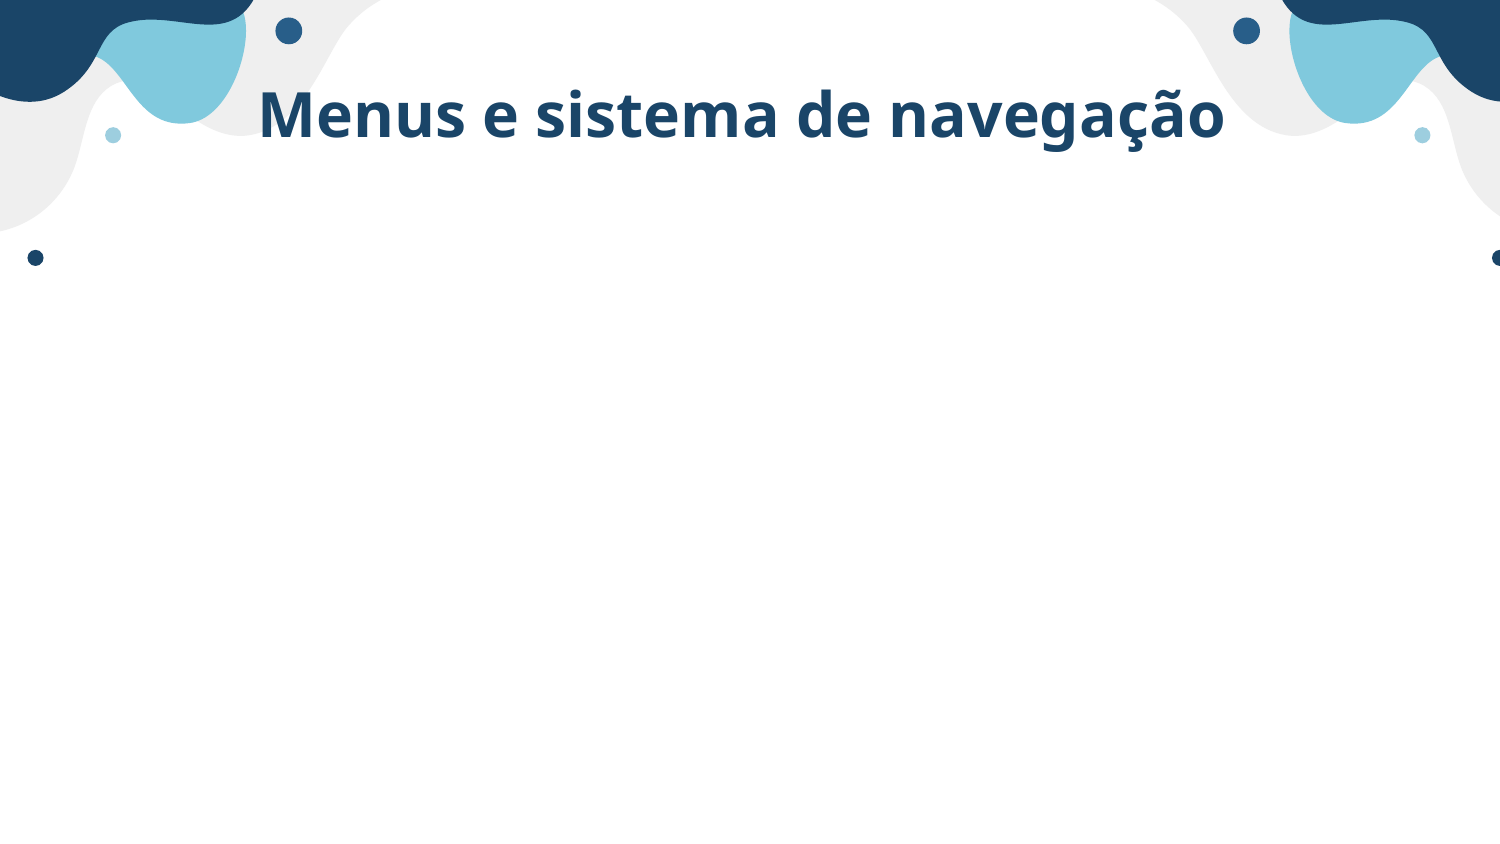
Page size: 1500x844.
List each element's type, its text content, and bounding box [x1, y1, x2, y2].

title Menus e sistema de navegação [88, 59, 1412, 154]
